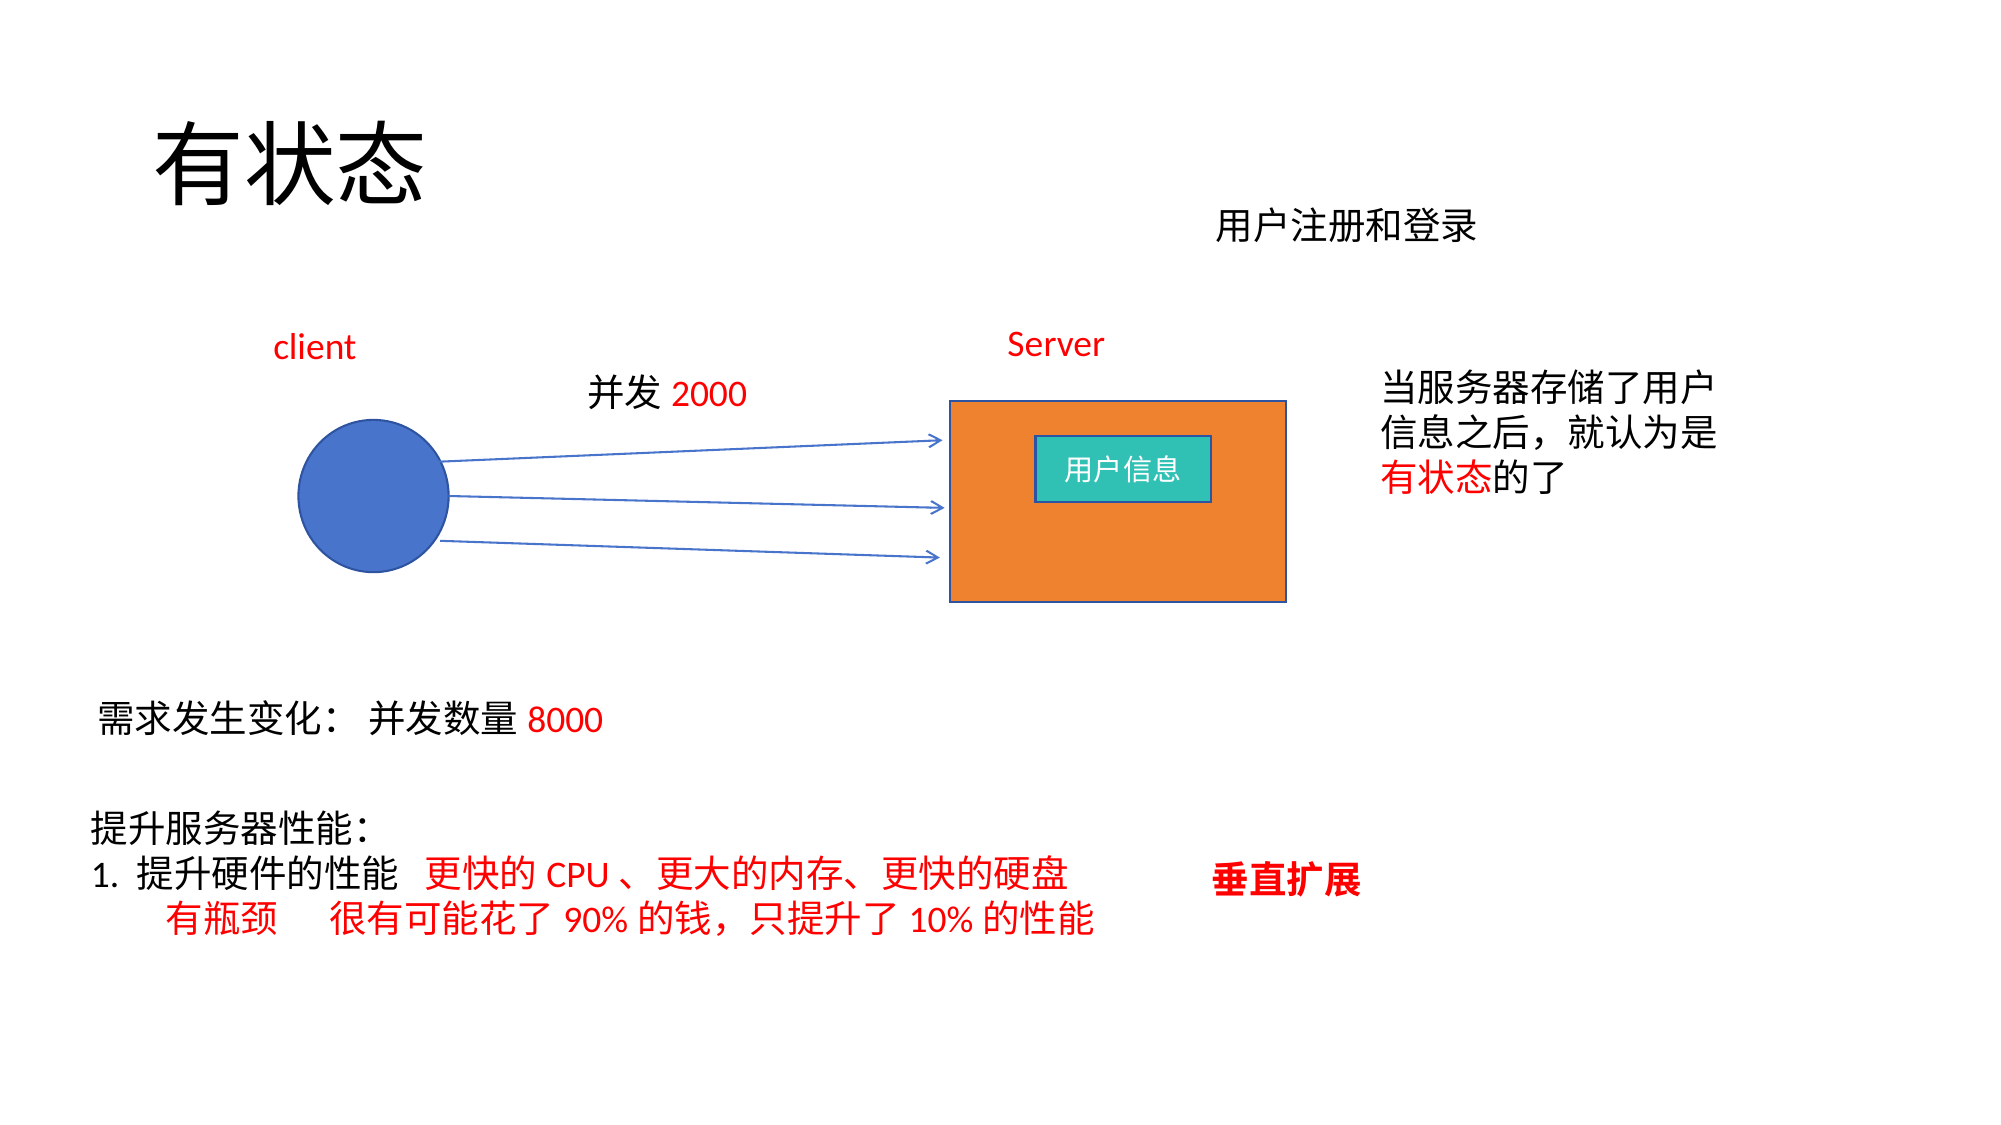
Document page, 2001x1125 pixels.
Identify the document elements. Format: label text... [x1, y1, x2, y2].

text_box 提升服务器性能： 1. 提升硬件的性能 更快的CPU、更大的内存、更快的硬盘 有瓶颈 很有可能花了90%的钱，只提升了10%的性能 [76, 797, 1621, 948]
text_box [434, 439, 944, 463]
text_box 垂直扩展 [1196, 848, 1680, 909]
text_box Server [992, 311, 1171, 372]
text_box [439, 540, 941, 559]
text_box [949, 400, 1287, 603]
text_box [297, 418, 450, 574]
text_box client [258, 314, 587, 374]
text_box 当服务器存储了用户信息之后，就认为是有状态的了 [1365, 356, 1755, 506]
text_box 并发2000 [572, 361, 814, 422]
text_box 用户注册和登录 [1201, 194, 1512, 255]
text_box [448, 495, 946, 509]
text_box 需求发生变化： 并发数量8000 [82, 687, 829, 748]
text_box 用户信息 [1034, 435, 1212, 503]
title 有状态 [137, 59, 1863, 278]
